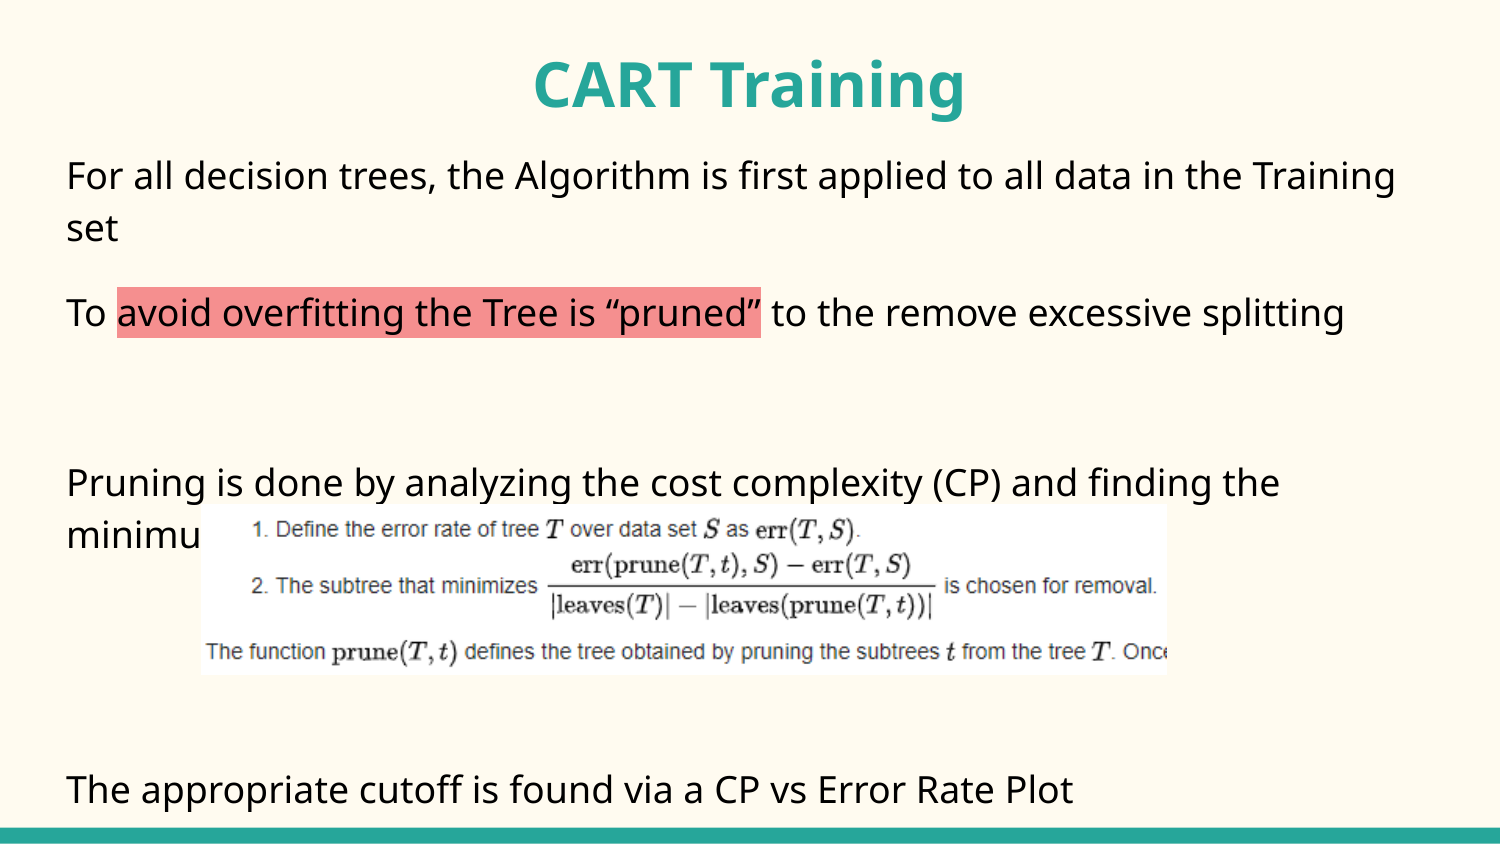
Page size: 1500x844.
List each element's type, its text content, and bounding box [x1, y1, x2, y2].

list For all decision trees, the Algorithm is first applied to all data in the Training set To avoid overfitting the Tree is “pruned” to the remove excessive splitting Pruning is done by analyzing the cost complexity (CP) and finding the minimum number of splits required to attain the minimum CP The appropriate cutoff is found via a CP vs Error Rate Plot [51, 130, 1449, 688]
title CART Training [51, 30, 1449, 130]
picture [200, 503, 1167, 675]
